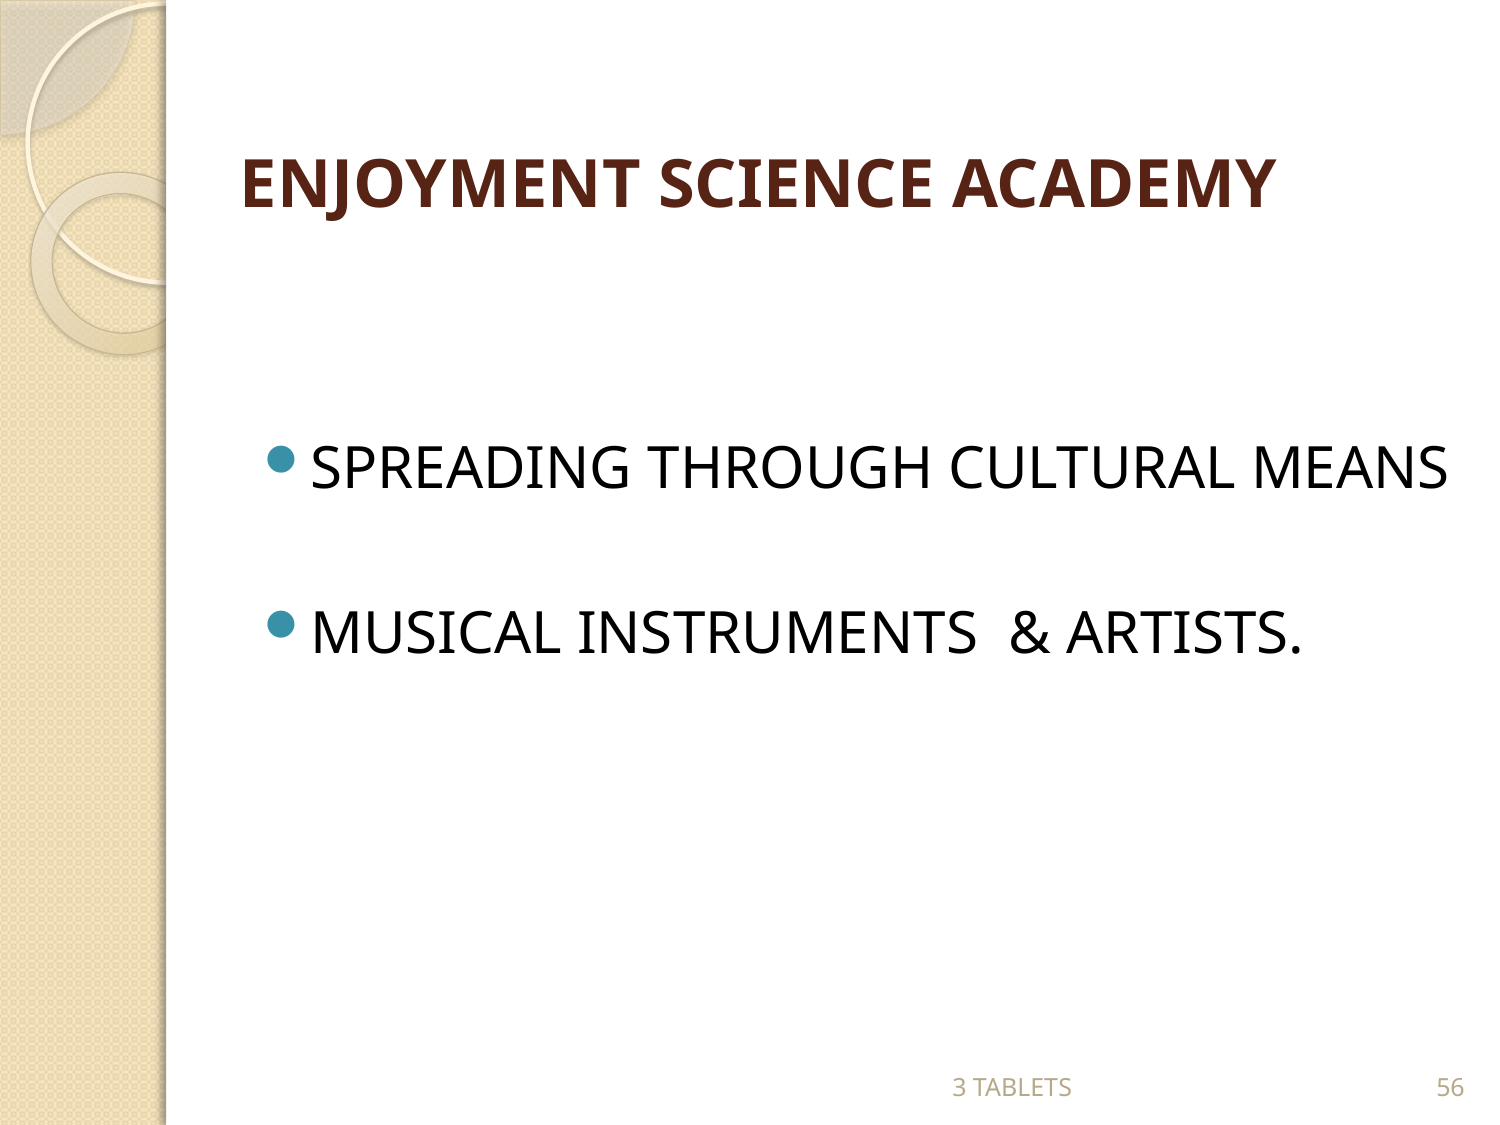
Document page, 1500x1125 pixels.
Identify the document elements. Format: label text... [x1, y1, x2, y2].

footer 3 TABLETS [937, 1034, 1413, 1113]
slide_number 56 [1413, 1034, 1488, 1113]
list SPREADING THROUGH CULTURAL MEANS MUSICAL INSTRUMENTS & ARTISTS. [235, 237, 1466, 1025]
title ENJOYMENT SCIENCE ACADEMY [225, 87, 1455, 275]
